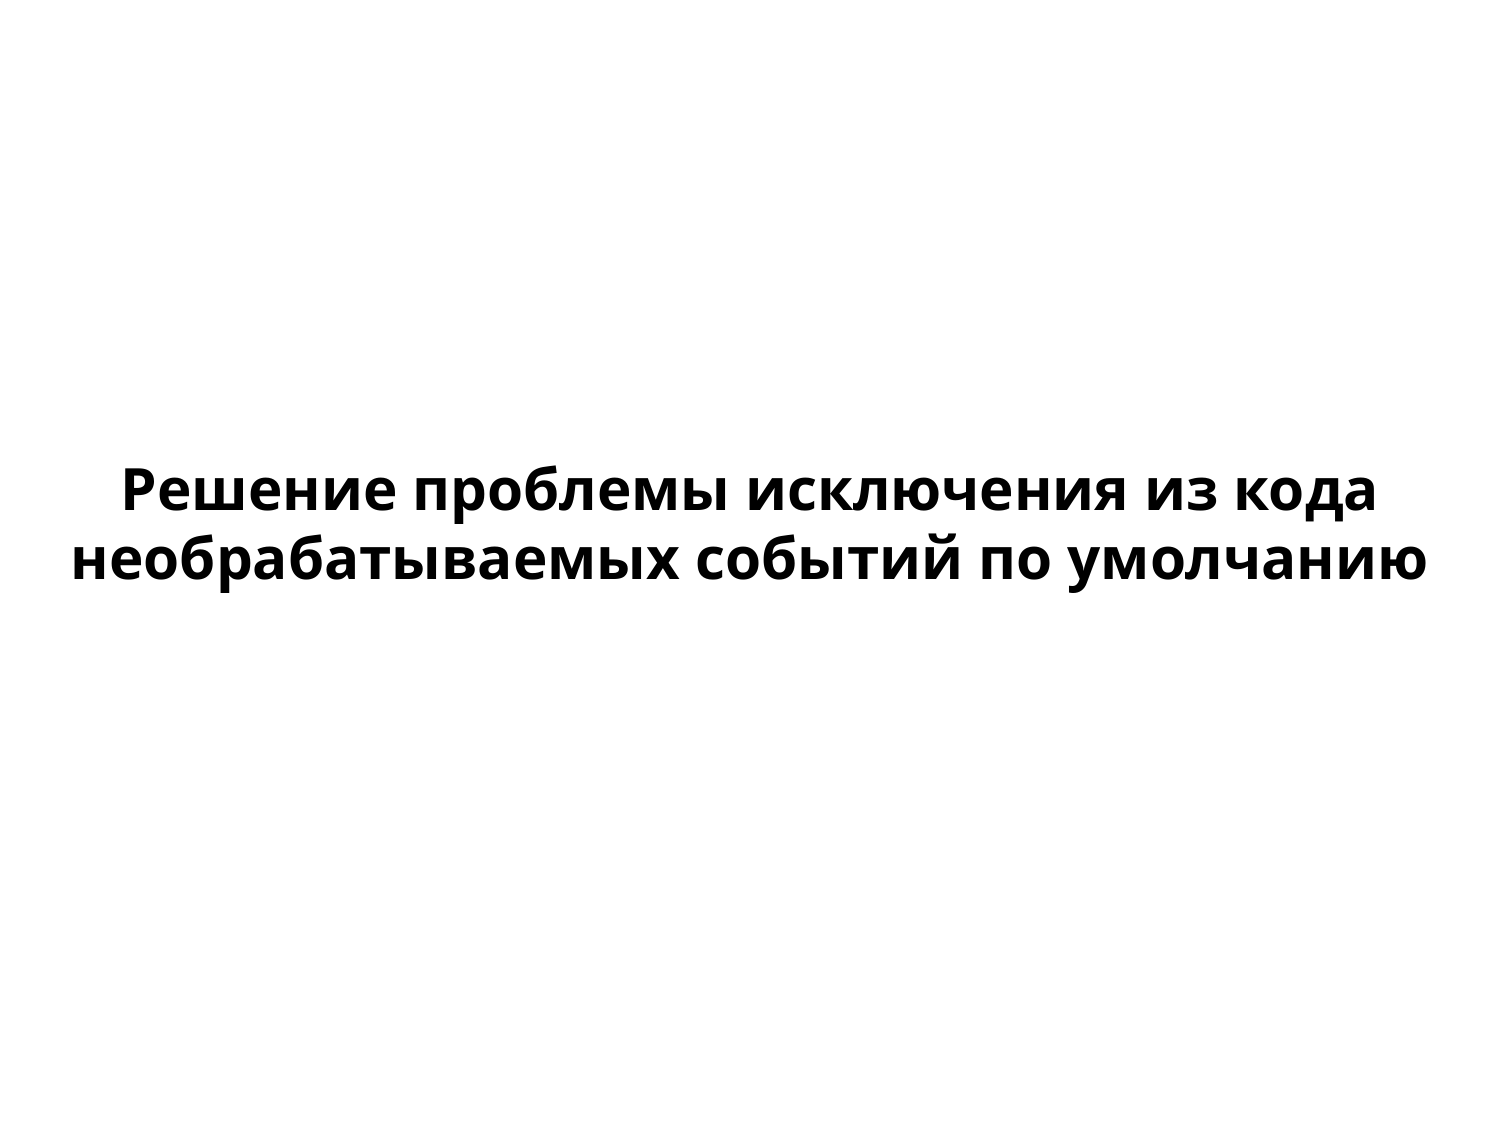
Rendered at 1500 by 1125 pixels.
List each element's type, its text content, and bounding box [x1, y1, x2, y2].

text_box Решение проблемы исключения из кода необрабатываемых событий по умолчанию [17, 444, 1483, 599]
